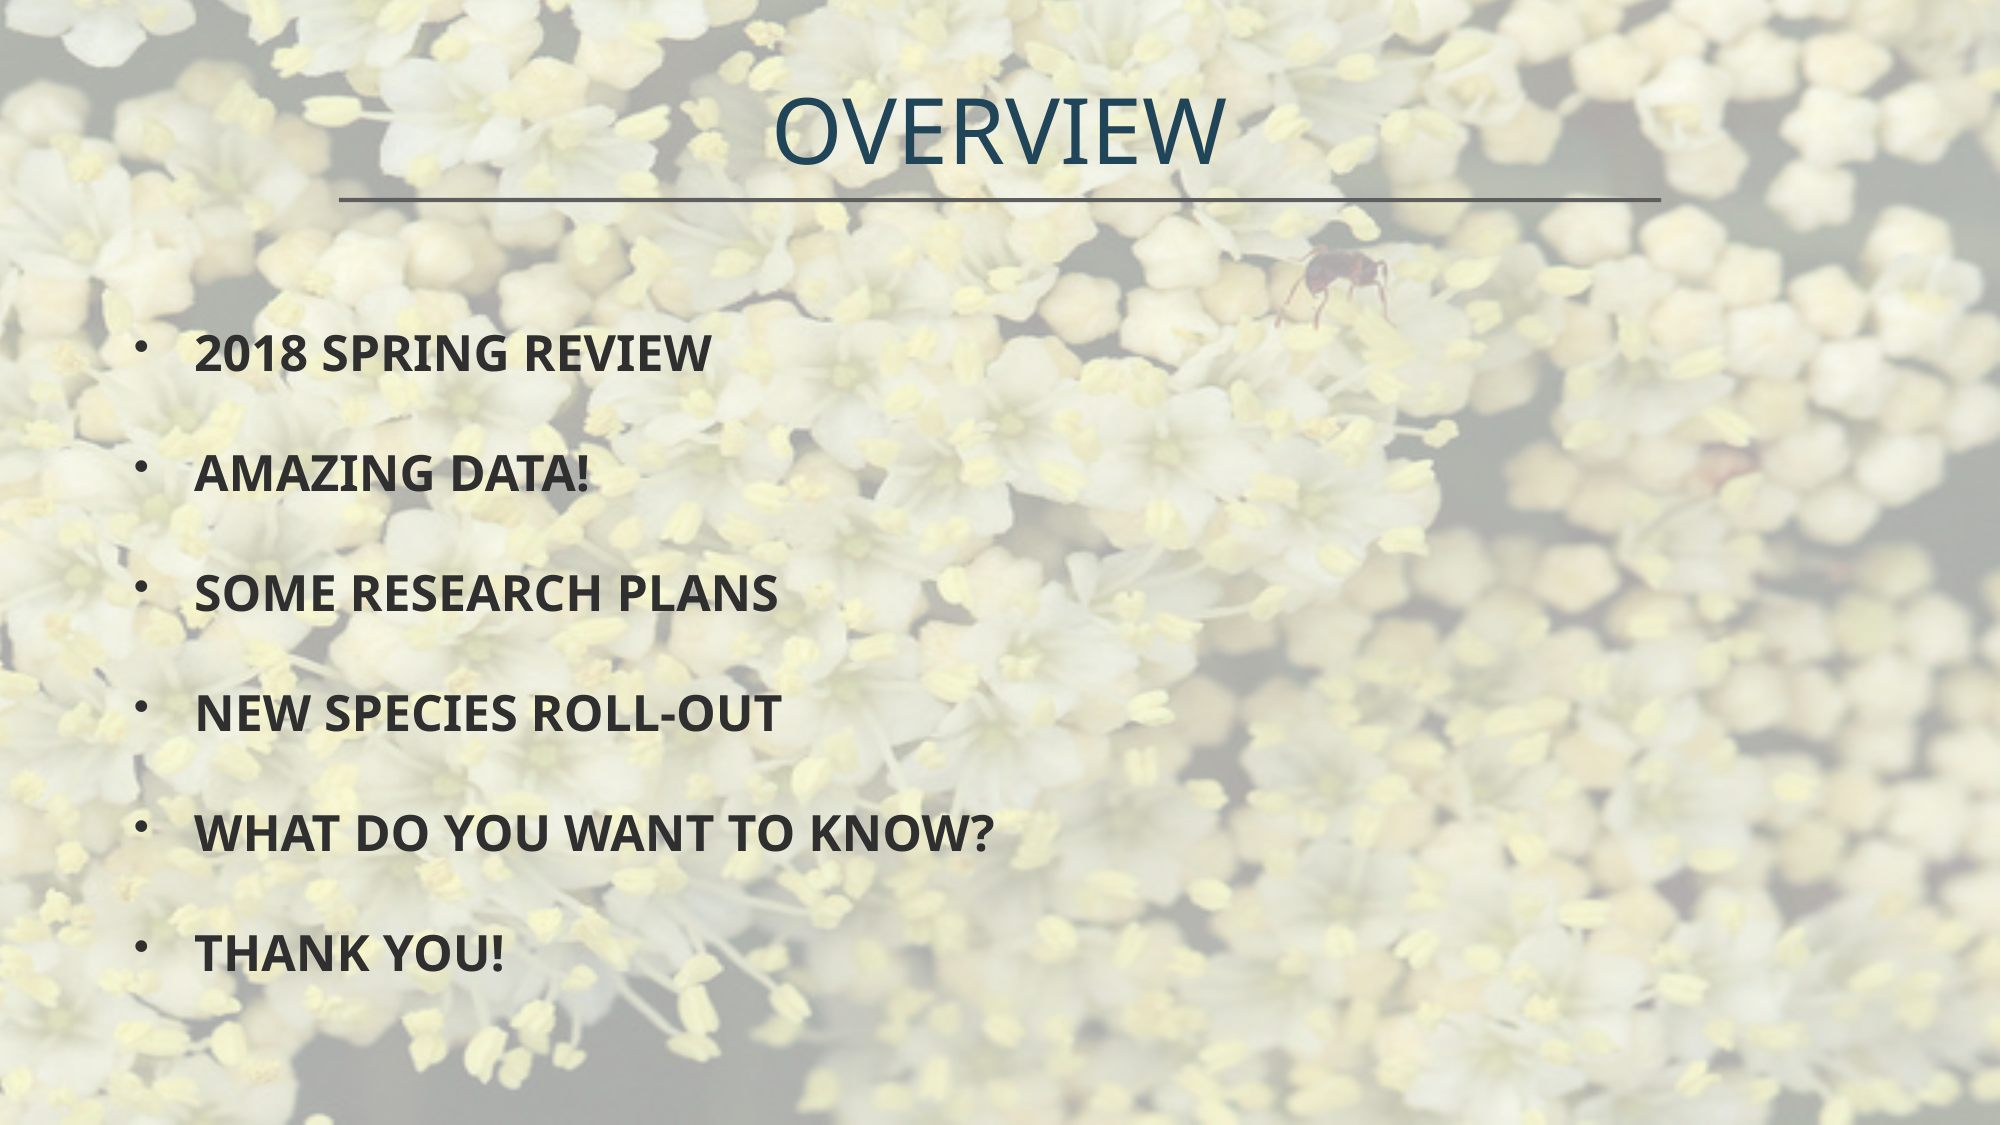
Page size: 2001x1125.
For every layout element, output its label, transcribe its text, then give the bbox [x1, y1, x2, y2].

text_box 2018 SPRING REVIEW AMAZING DATA! SOME RESEARCH PLANS NEW SPECIES ROLL-OUT WHAT DO YOU WANT TO KNOW? THANK YOU! [128, 255, 1065, 988]
text_box OVERVIEW [756, 67, 1244, 189]
